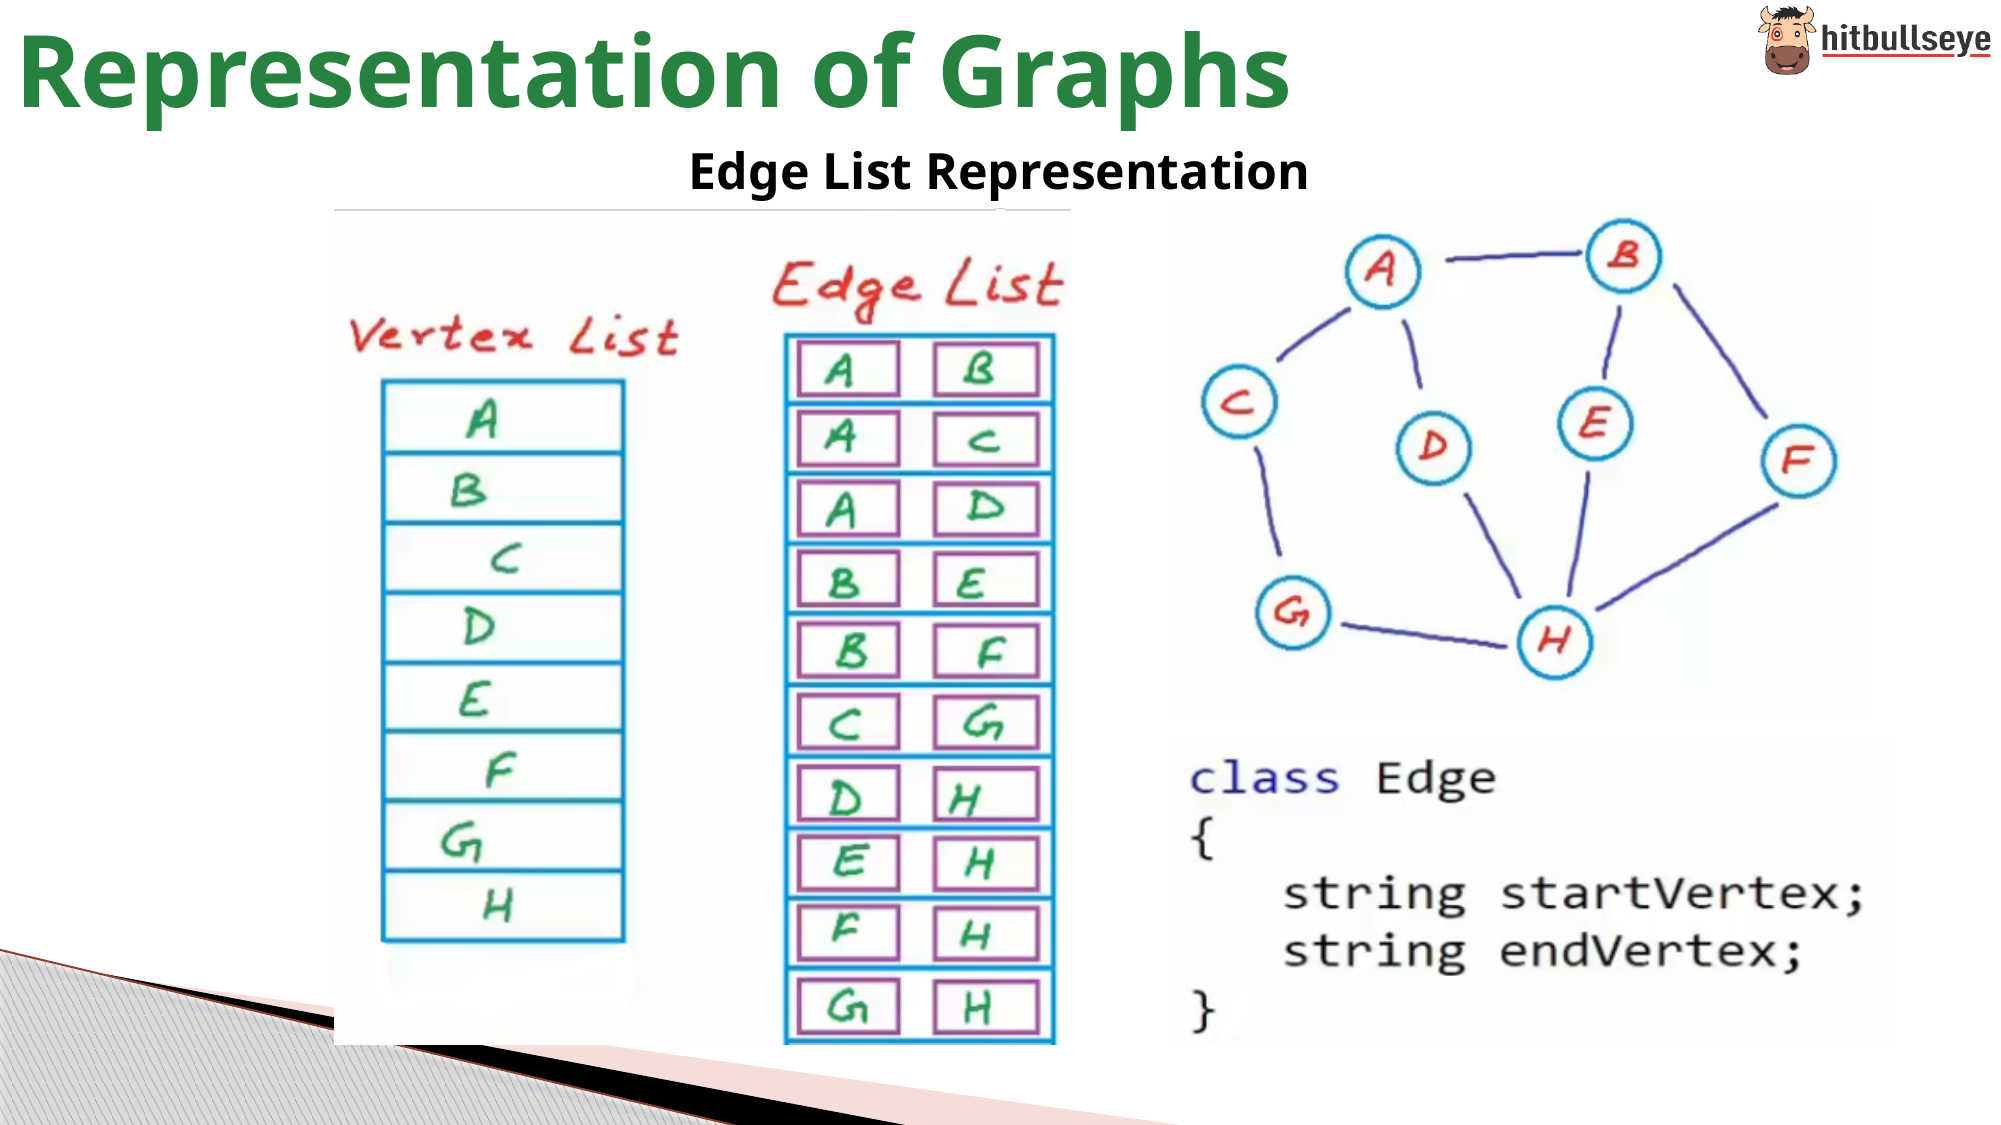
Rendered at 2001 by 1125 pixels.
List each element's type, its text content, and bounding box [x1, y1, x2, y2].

picture [1800, 0, 2000, 81]
picture [333, 207, 1071, 1045]
picture [1169, 207, 1865, 717]
picture [1169, 736, 1893, 1045]
text_box Edge List Representation [305, 137, 1695, 208]
title Representation of Graphs [0, 0, 1800, 137]
